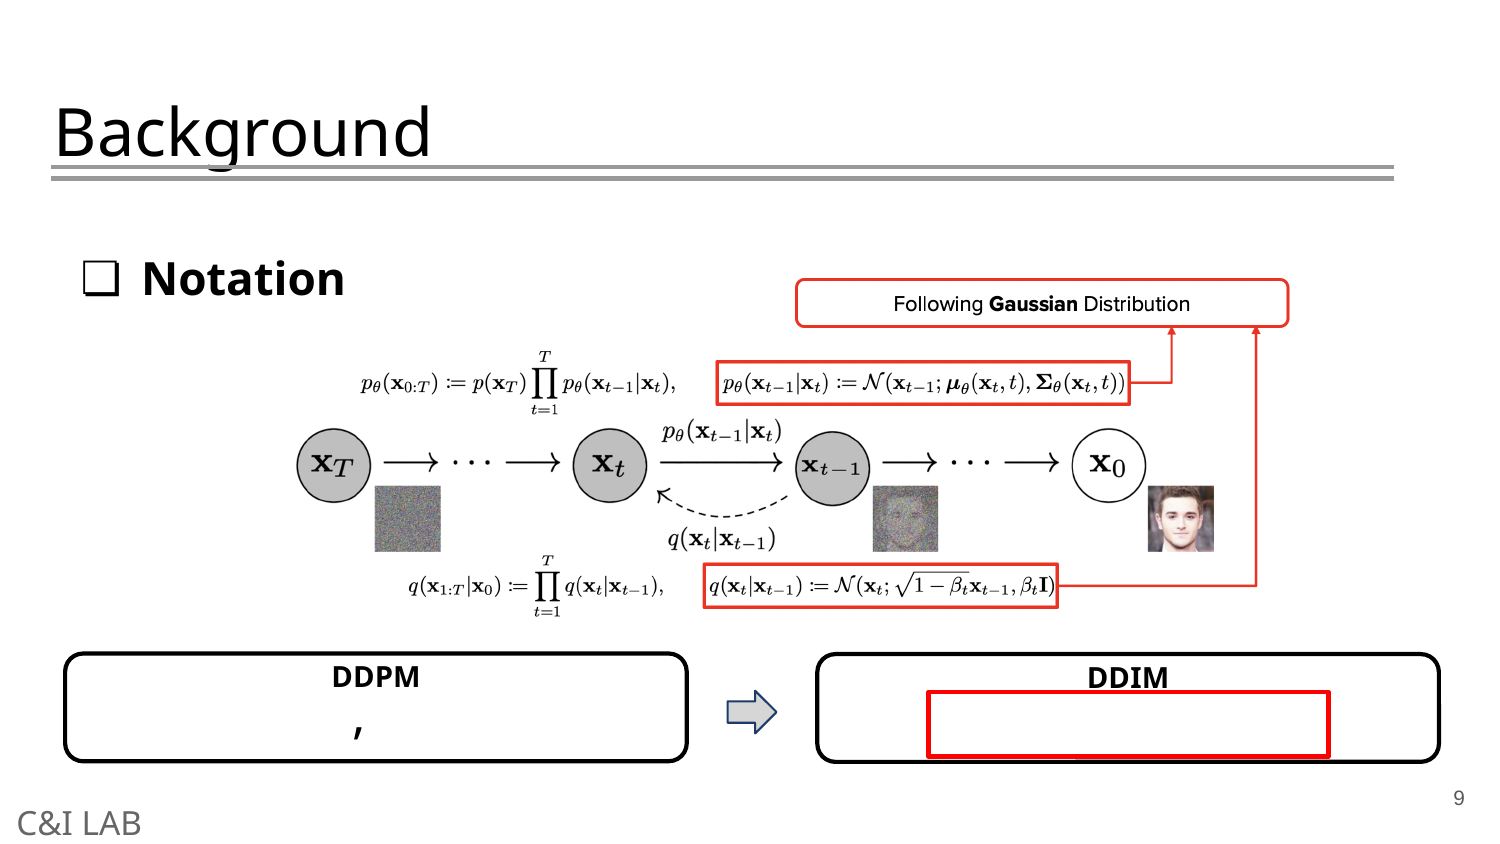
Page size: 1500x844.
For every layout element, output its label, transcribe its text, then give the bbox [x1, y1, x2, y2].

title Background [38, 74, 1437, 169]
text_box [50, 166, 1395, 179]
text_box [257, 259, 1296, 622]
text_box [926, 690, 1330, 759]
text_box [725, 688, 779, 736]
text_box [815, 651, 1442, 764]
slide_number 9 [1389, 764, 1480, 801]
text_box DDIM [1056, 651, 1200, 690]
text_box C&I LAB [1, 801, 1500, 844]
text_box DDPM [304, 651, 448, 701]
text_box [63, 651, 689, 764]
list Notation [51, 226, 1449, 321]
